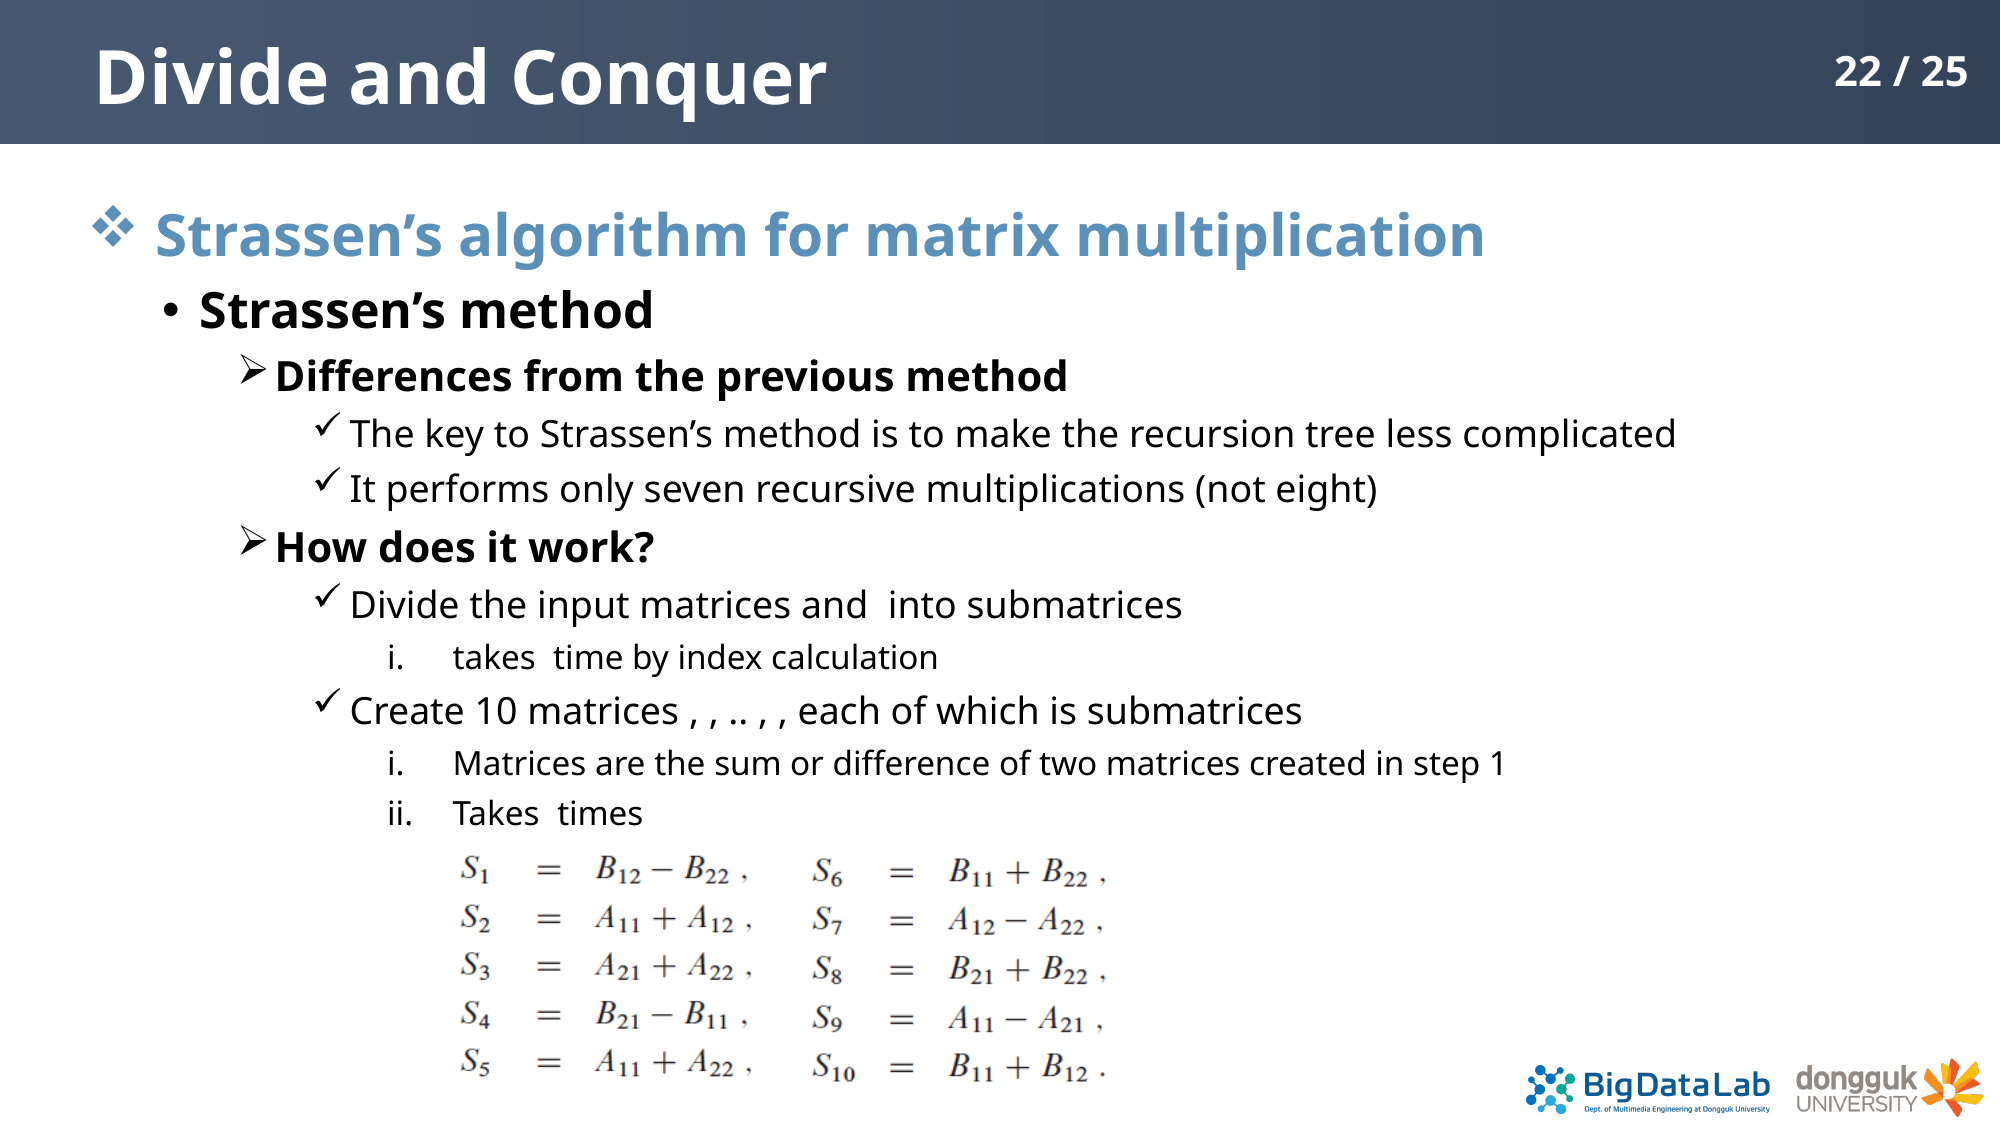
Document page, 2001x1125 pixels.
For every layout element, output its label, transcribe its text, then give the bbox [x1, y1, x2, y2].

picture [452, 848, 756, 1091]
title Divide and Conquer [78, 21, 1935, 128]
slide_number 22 / 25 [1769, 21, 1984, 126]
picture [1526, 1065, 1770, 1114]
picture [805, 848, 1115, 1091]
